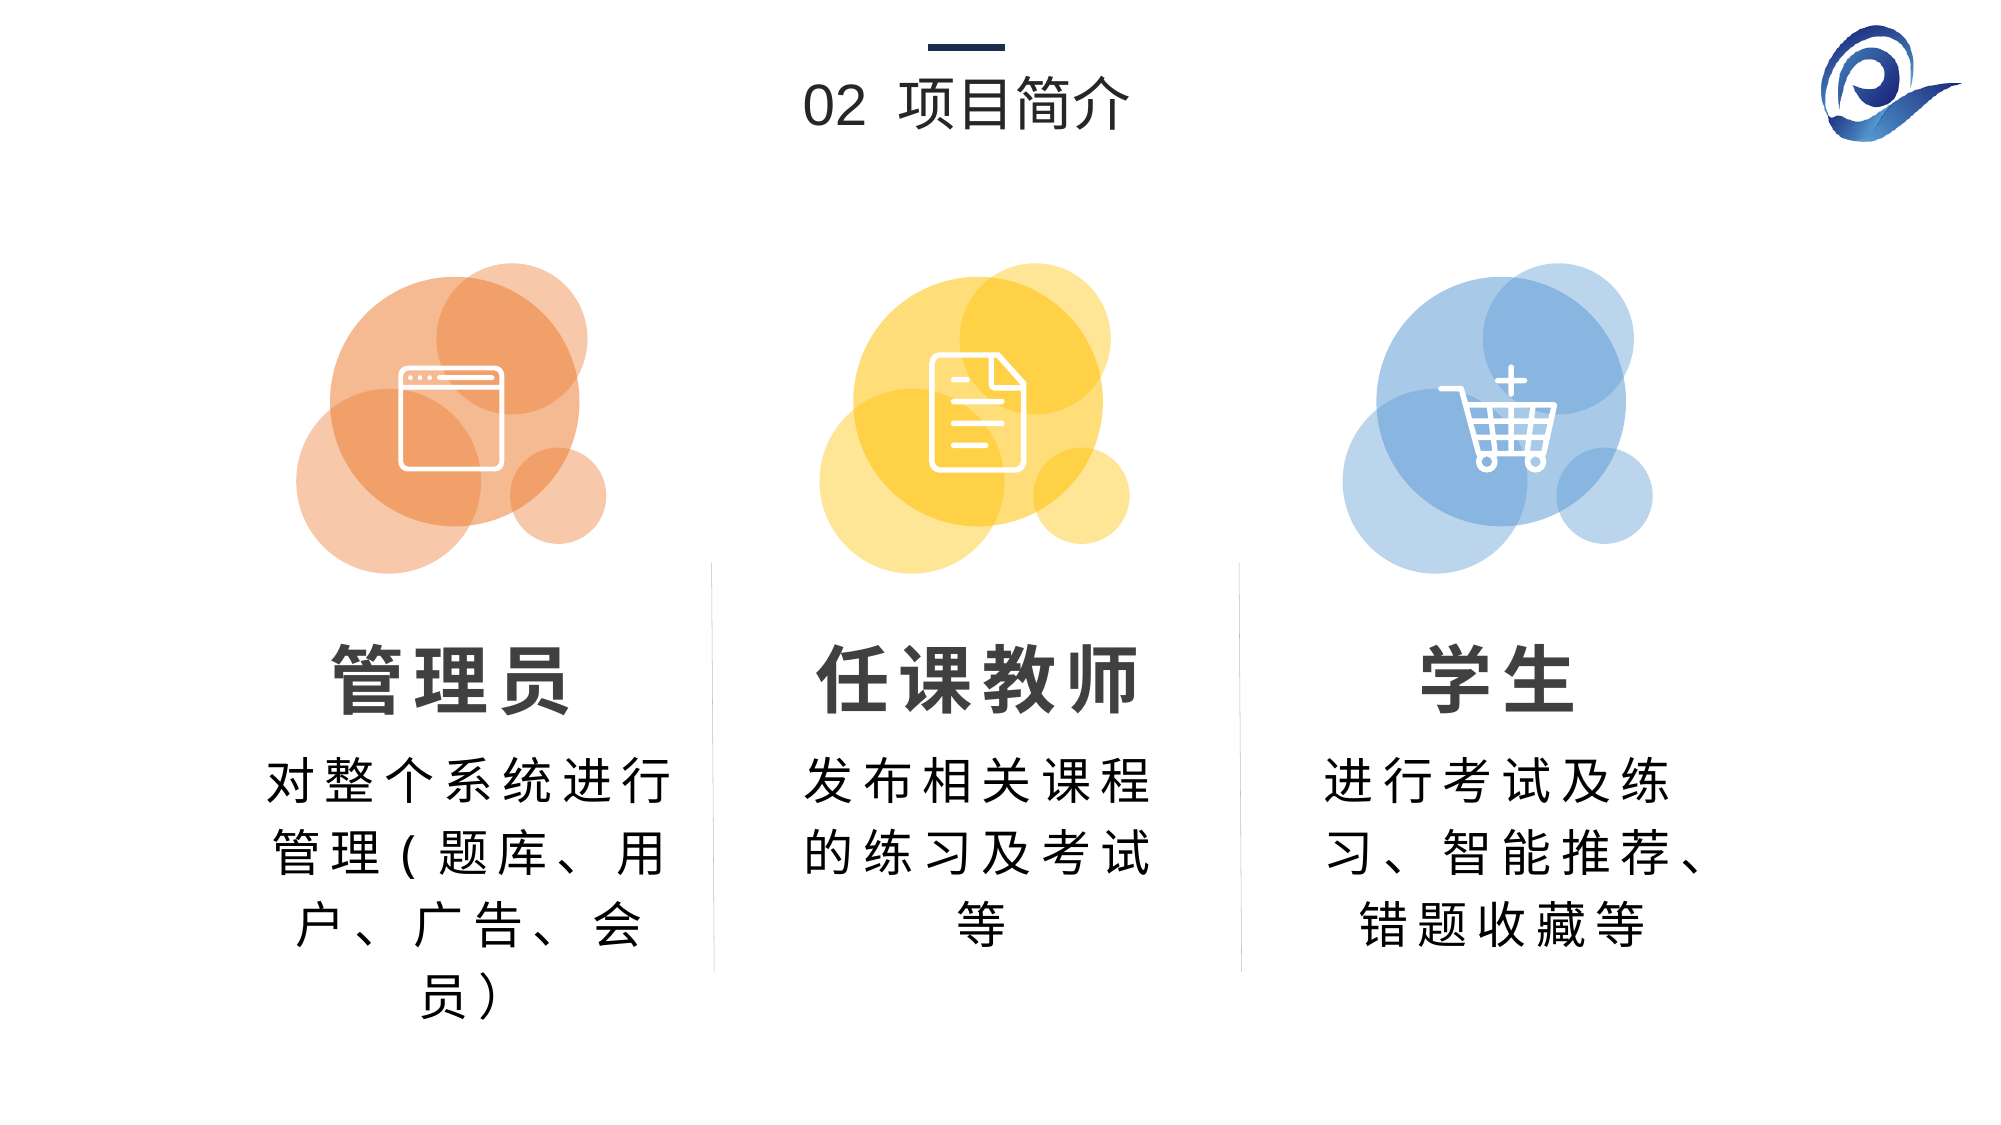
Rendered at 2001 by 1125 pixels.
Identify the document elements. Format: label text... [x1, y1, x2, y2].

text_box 管理员 [235, 625, 668, 730]
text_box [928, 44, 1005, 51]
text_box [1342, 263, 1653, 574]
text_box 任课教师 [761, 626, 1194, 730]
text_box 学生 [1281, 625, 1714, 730]
text_box 对整个系统进行管理(题库、用户、广告、会员） [235, 729, 711, 952]
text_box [1238, 562, 1242, 972]
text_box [711, 562, 715, 972]
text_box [296, 263, 607, 574]
picture [1821, 25, 1962, 142]
text_box 发布相关课程的练习及考试等 [765, 729, 1199, 972]
text_box 02 项目简介 [787, 59, 1146, 145]
text_box 进行考试及练习、智能推荐、错题收藏等 [1290, 730, 1714, 1010]
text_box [819, 263, 1130, 574]
